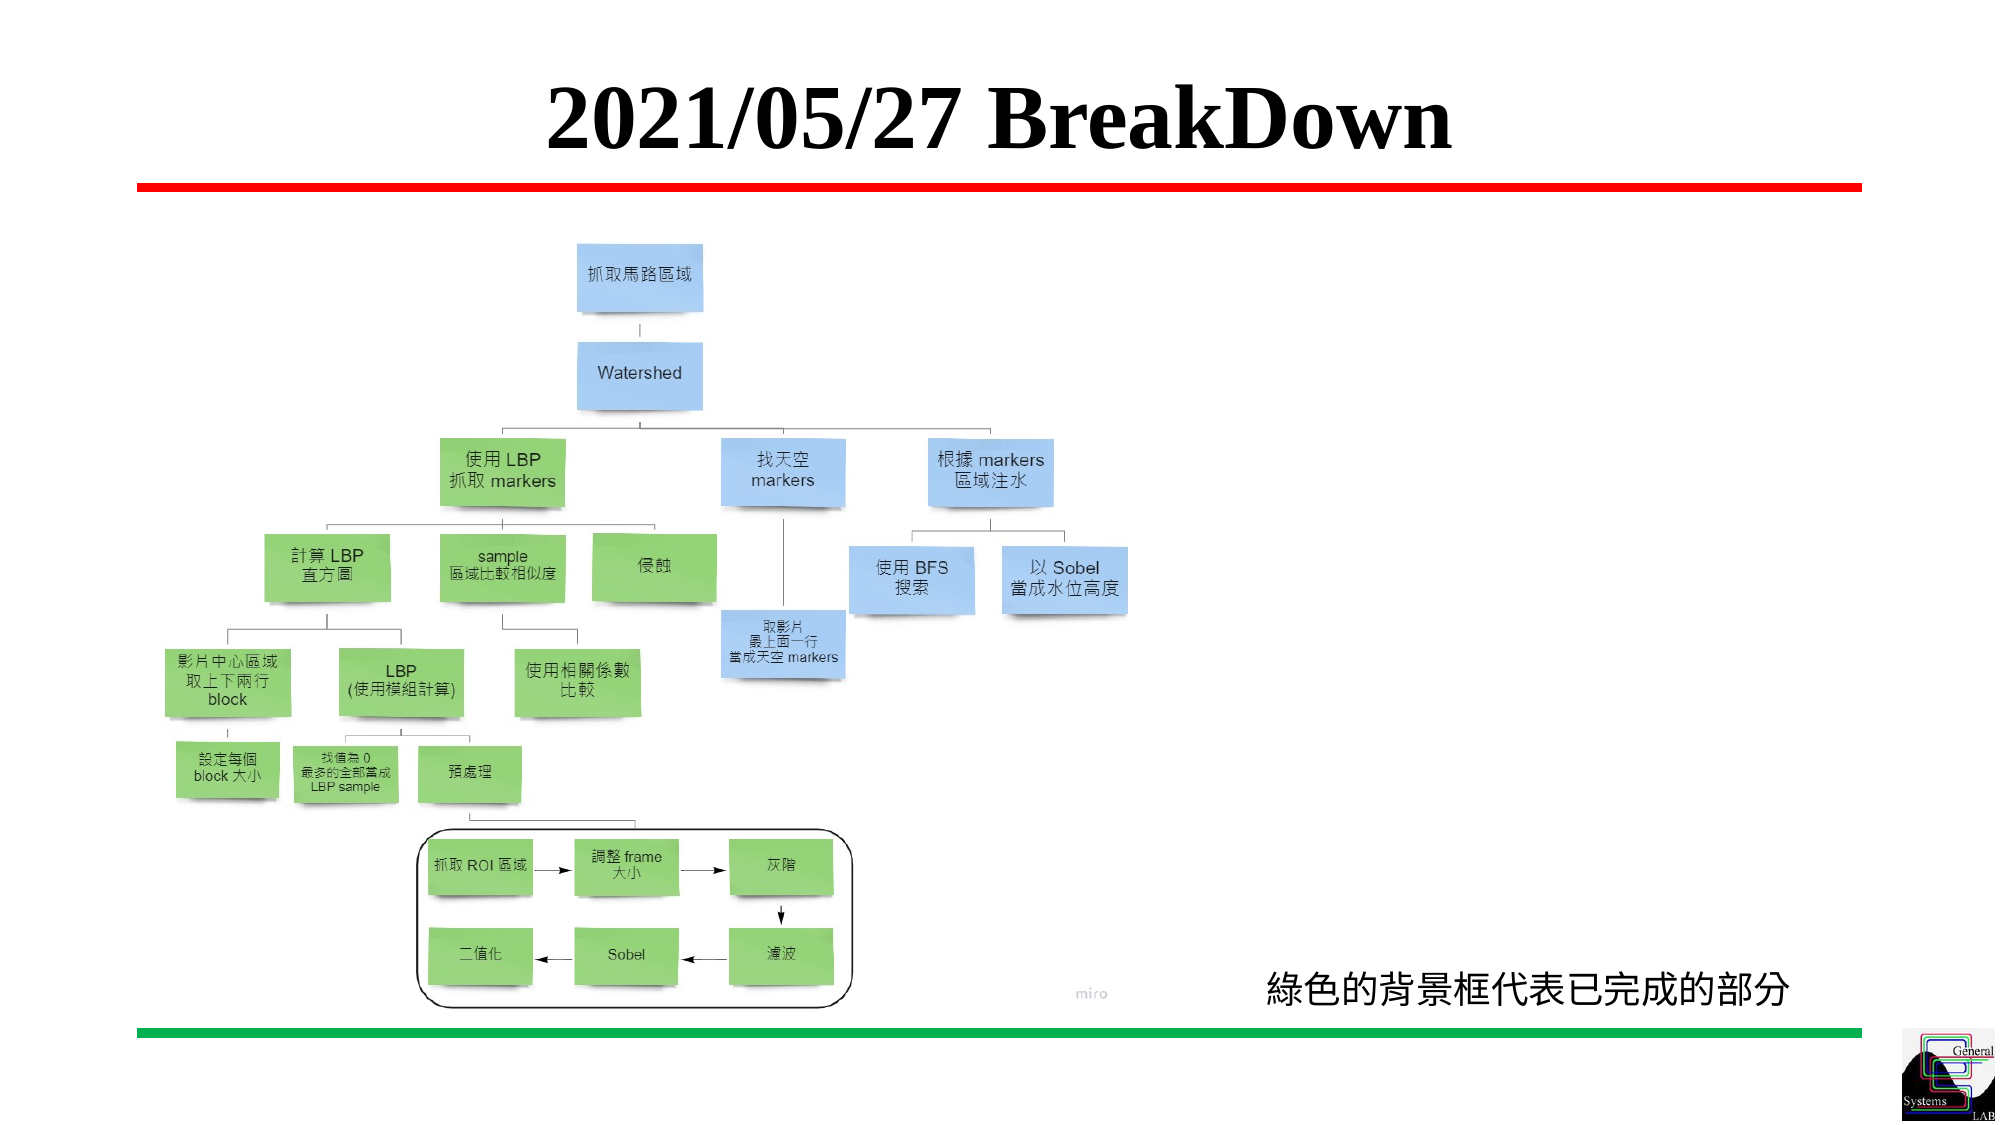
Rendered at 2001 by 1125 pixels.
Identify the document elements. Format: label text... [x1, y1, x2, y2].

picture [1902, 1028, 1995, 1121]
text_box 綠色的背景框代表已完成的部分 [1251, 958, 1807, 1019]
title 2021/05/27 BreakDown [137, 59, 1863, 178]
picture [156, 241, 1129, 1020]
